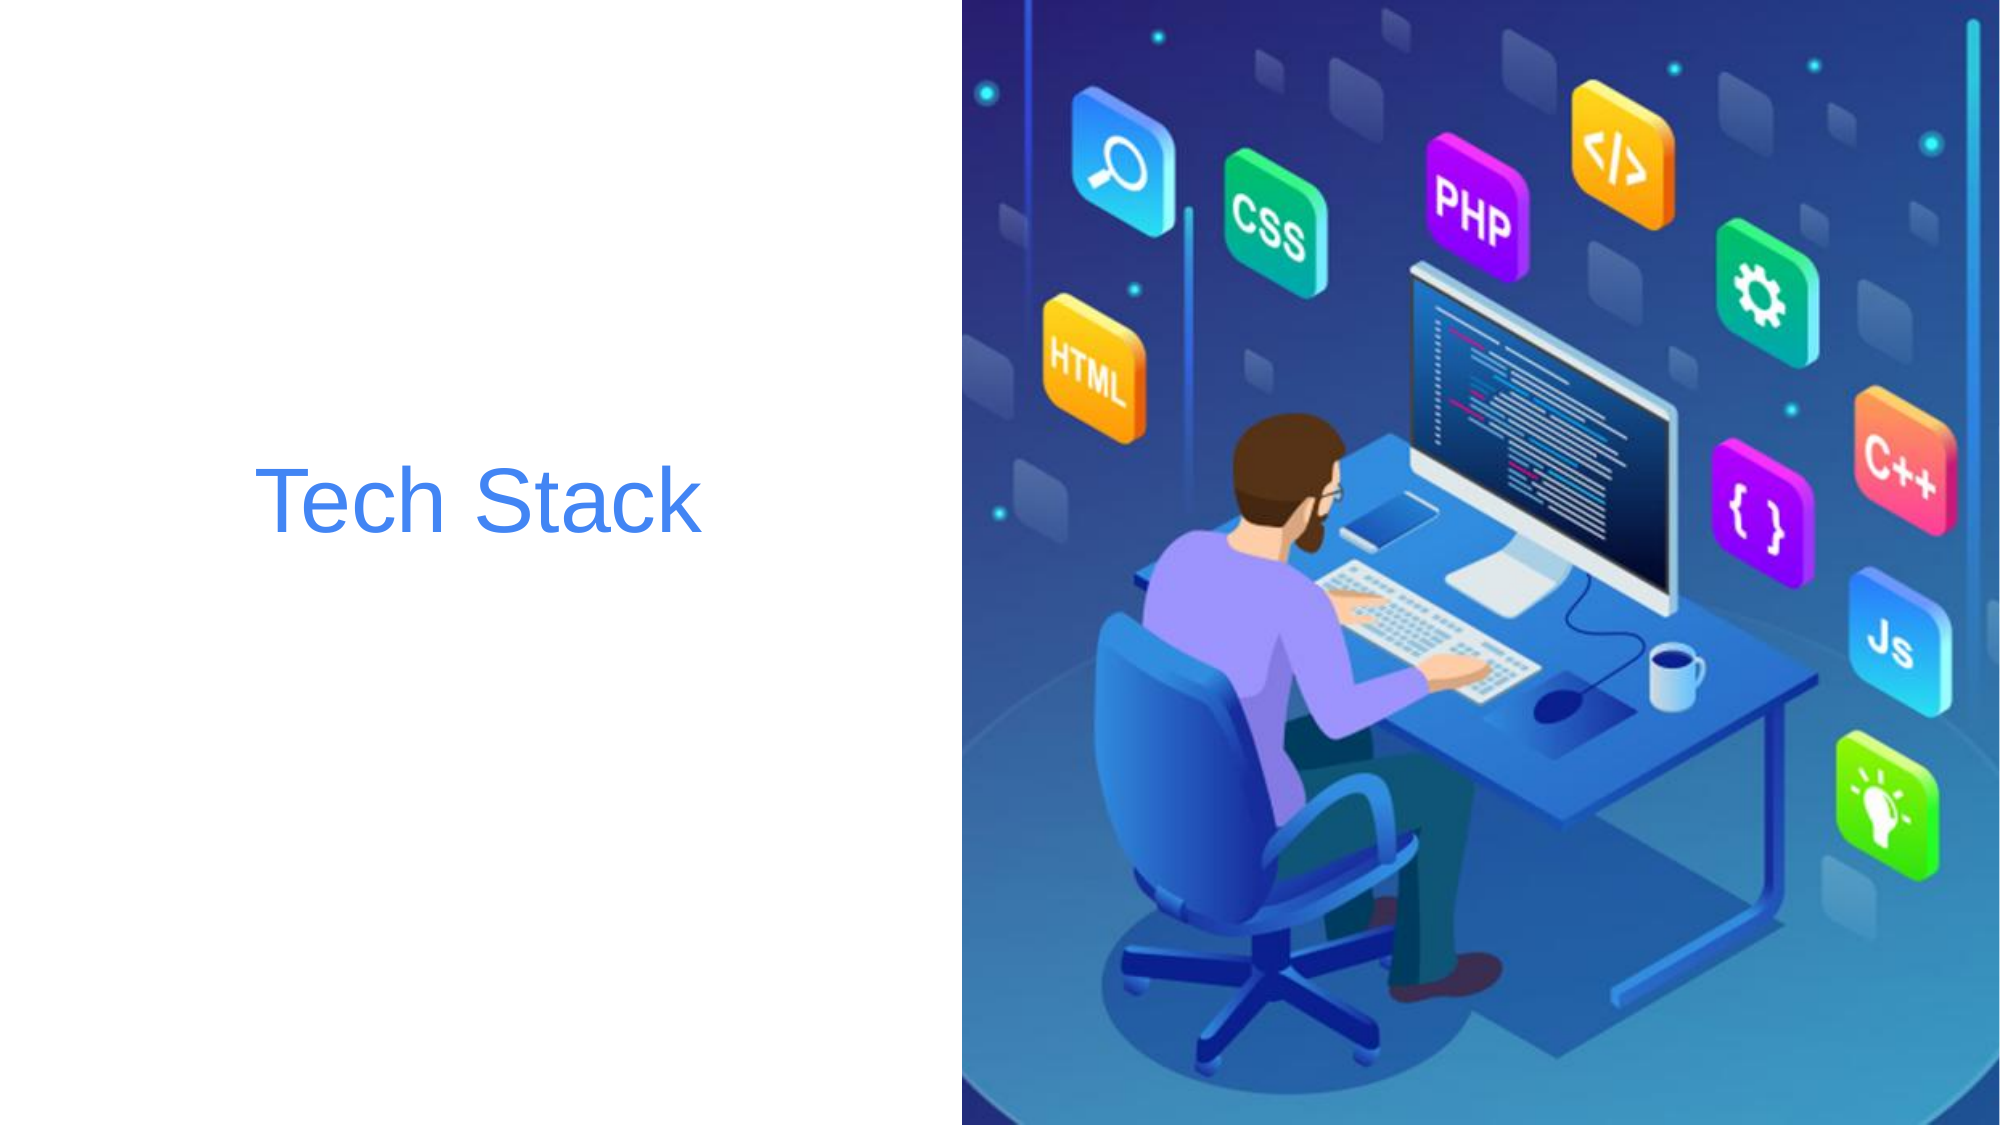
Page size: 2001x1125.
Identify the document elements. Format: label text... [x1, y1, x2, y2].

picture [961, 0, 2000, 1125]
title Tech Stack [254, 441, 722, 537]
